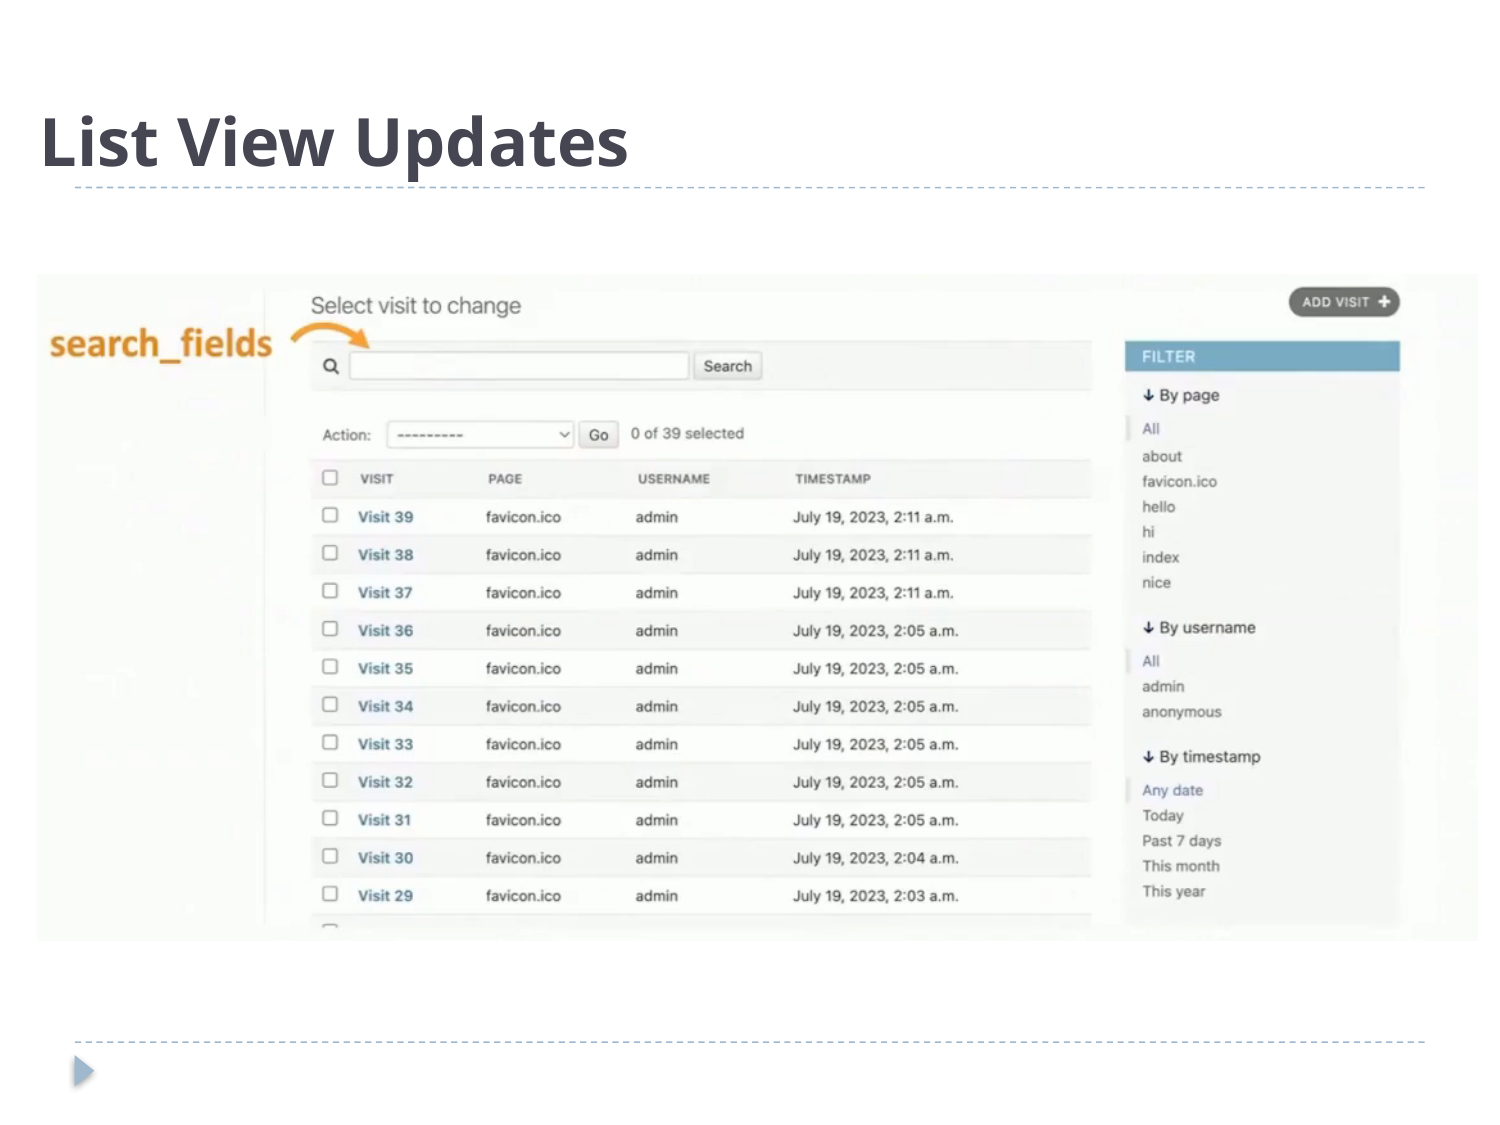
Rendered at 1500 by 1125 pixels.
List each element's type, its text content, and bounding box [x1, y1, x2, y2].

picture [37, 274, 1478, 941]
title List View Updates [24, 24, 1425, 188]
